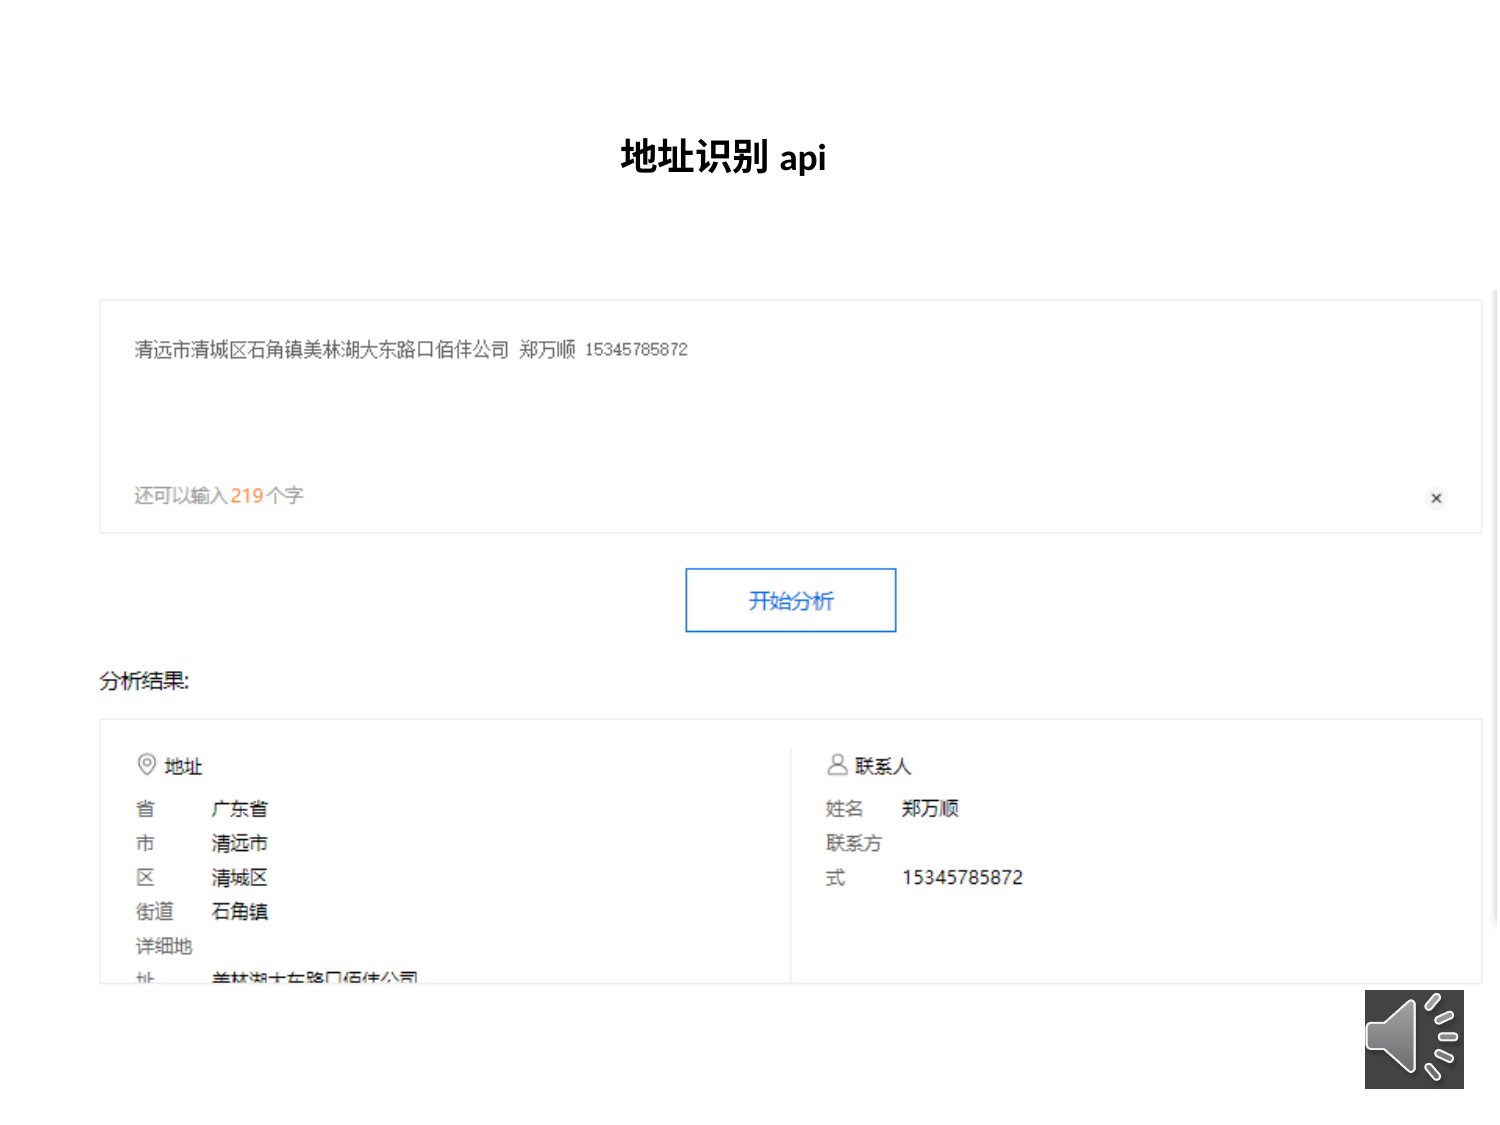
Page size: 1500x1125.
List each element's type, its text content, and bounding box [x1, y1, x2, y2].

text_box 地址识别api [605, 125, 842, 186]
picture [69, 290, 1497, 1090]
